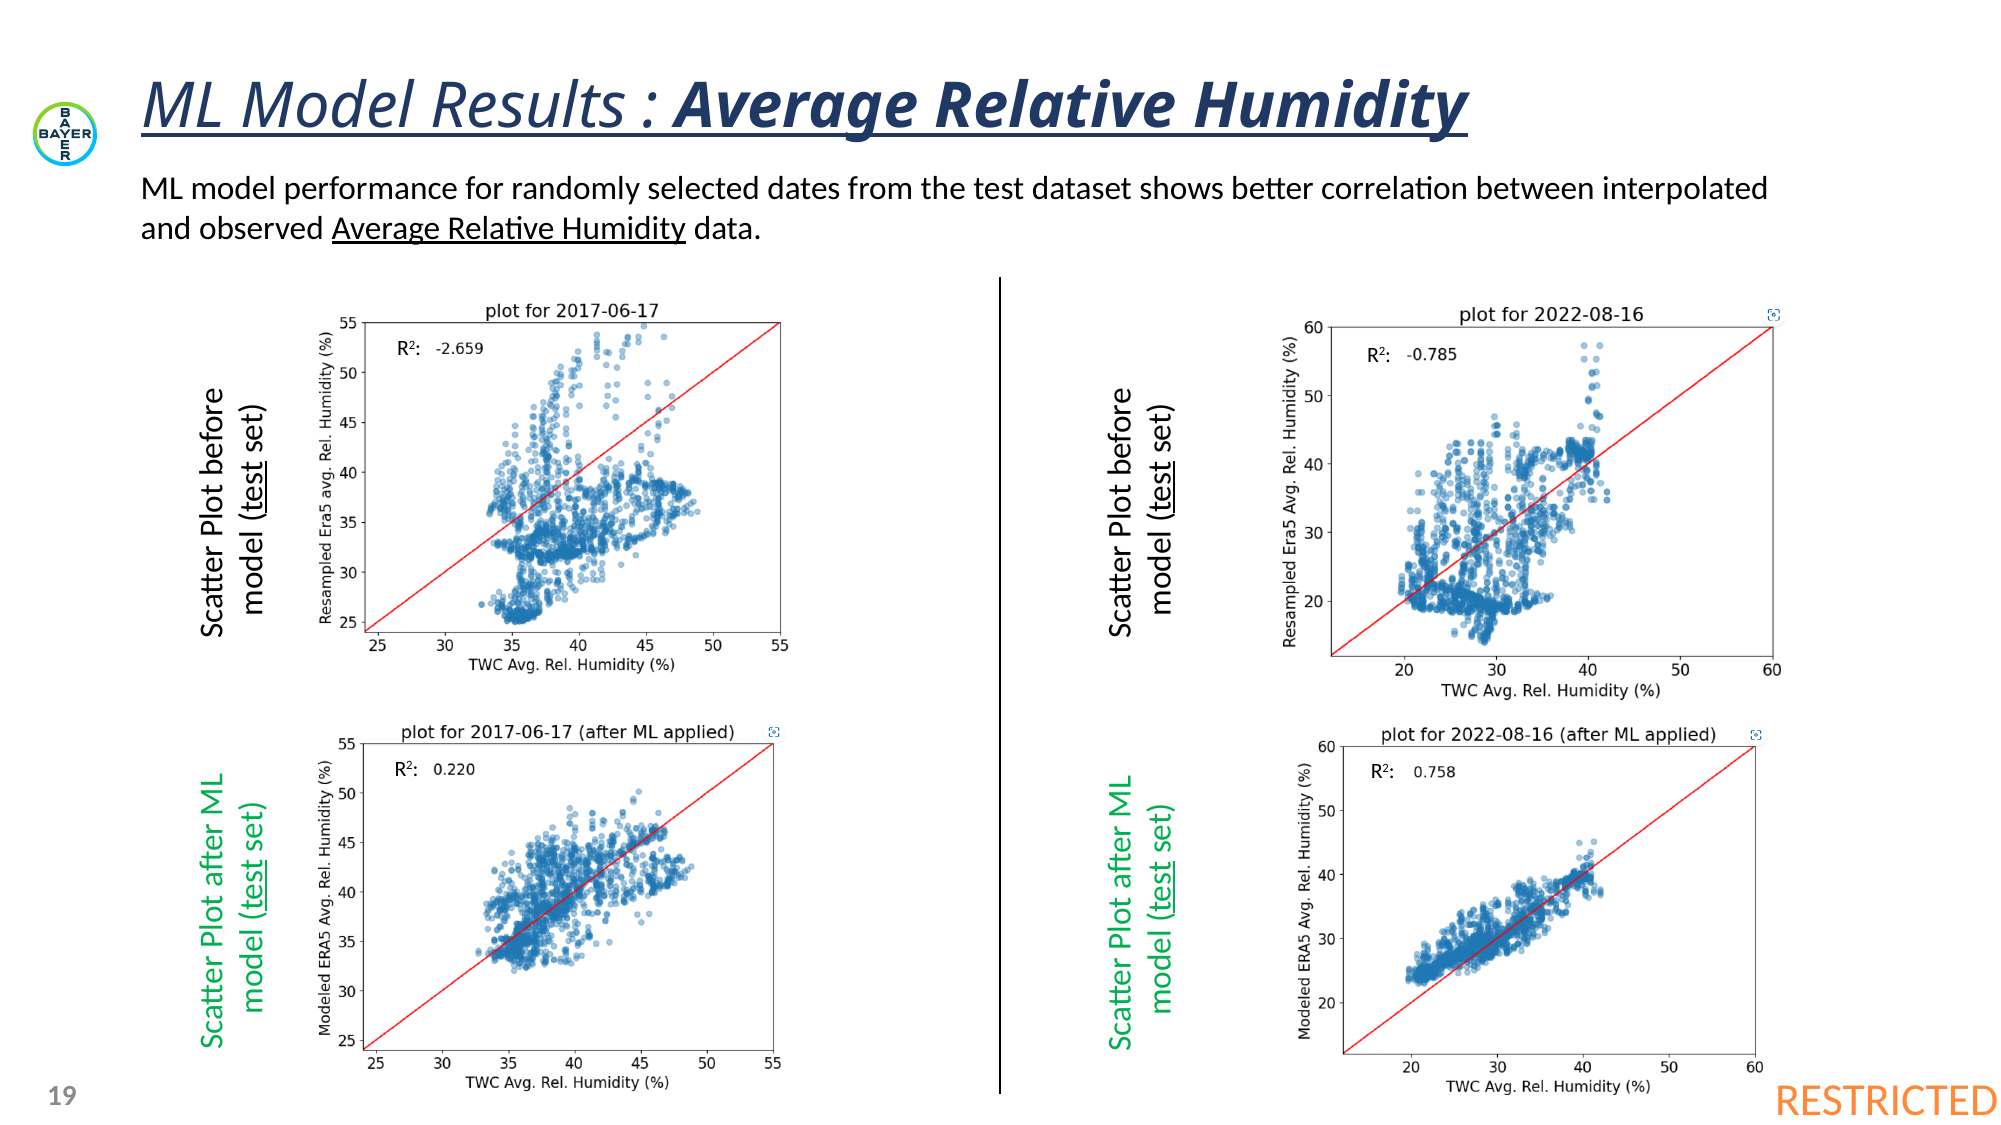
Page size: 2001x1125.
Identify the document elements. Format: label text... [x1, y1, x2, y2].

text_box ML Model Results : Average Relative Humidity [125, 47, 1626, 158]
picture [64, 105, 81, 111]
slide_number 19 [32, 1063, 483, 1124]
text_box Scatter Plot after ML model (test set) [181, 683, 277, 1063]
picture [313, 721, 790, 1095]
picture [1289, 723, 1772, 1098]
text_box ML model performance for randomly selected dates from the test dataset shows better correlation between interpolated and observed Average Relative Humidity data. [125, 158, 1798, 254]
picture [1270, 300, 1797, 706]
text_box Scatter Plot before model (test set) [181, 285, 277, 683]
picture [309, 300, 793, 676]
text_box Scatter Plot after ML model (test set) [1089, 685, 1185, 1125]
text_box Scatter Plot before model (test set) [1089, 285, 1185, 685]
